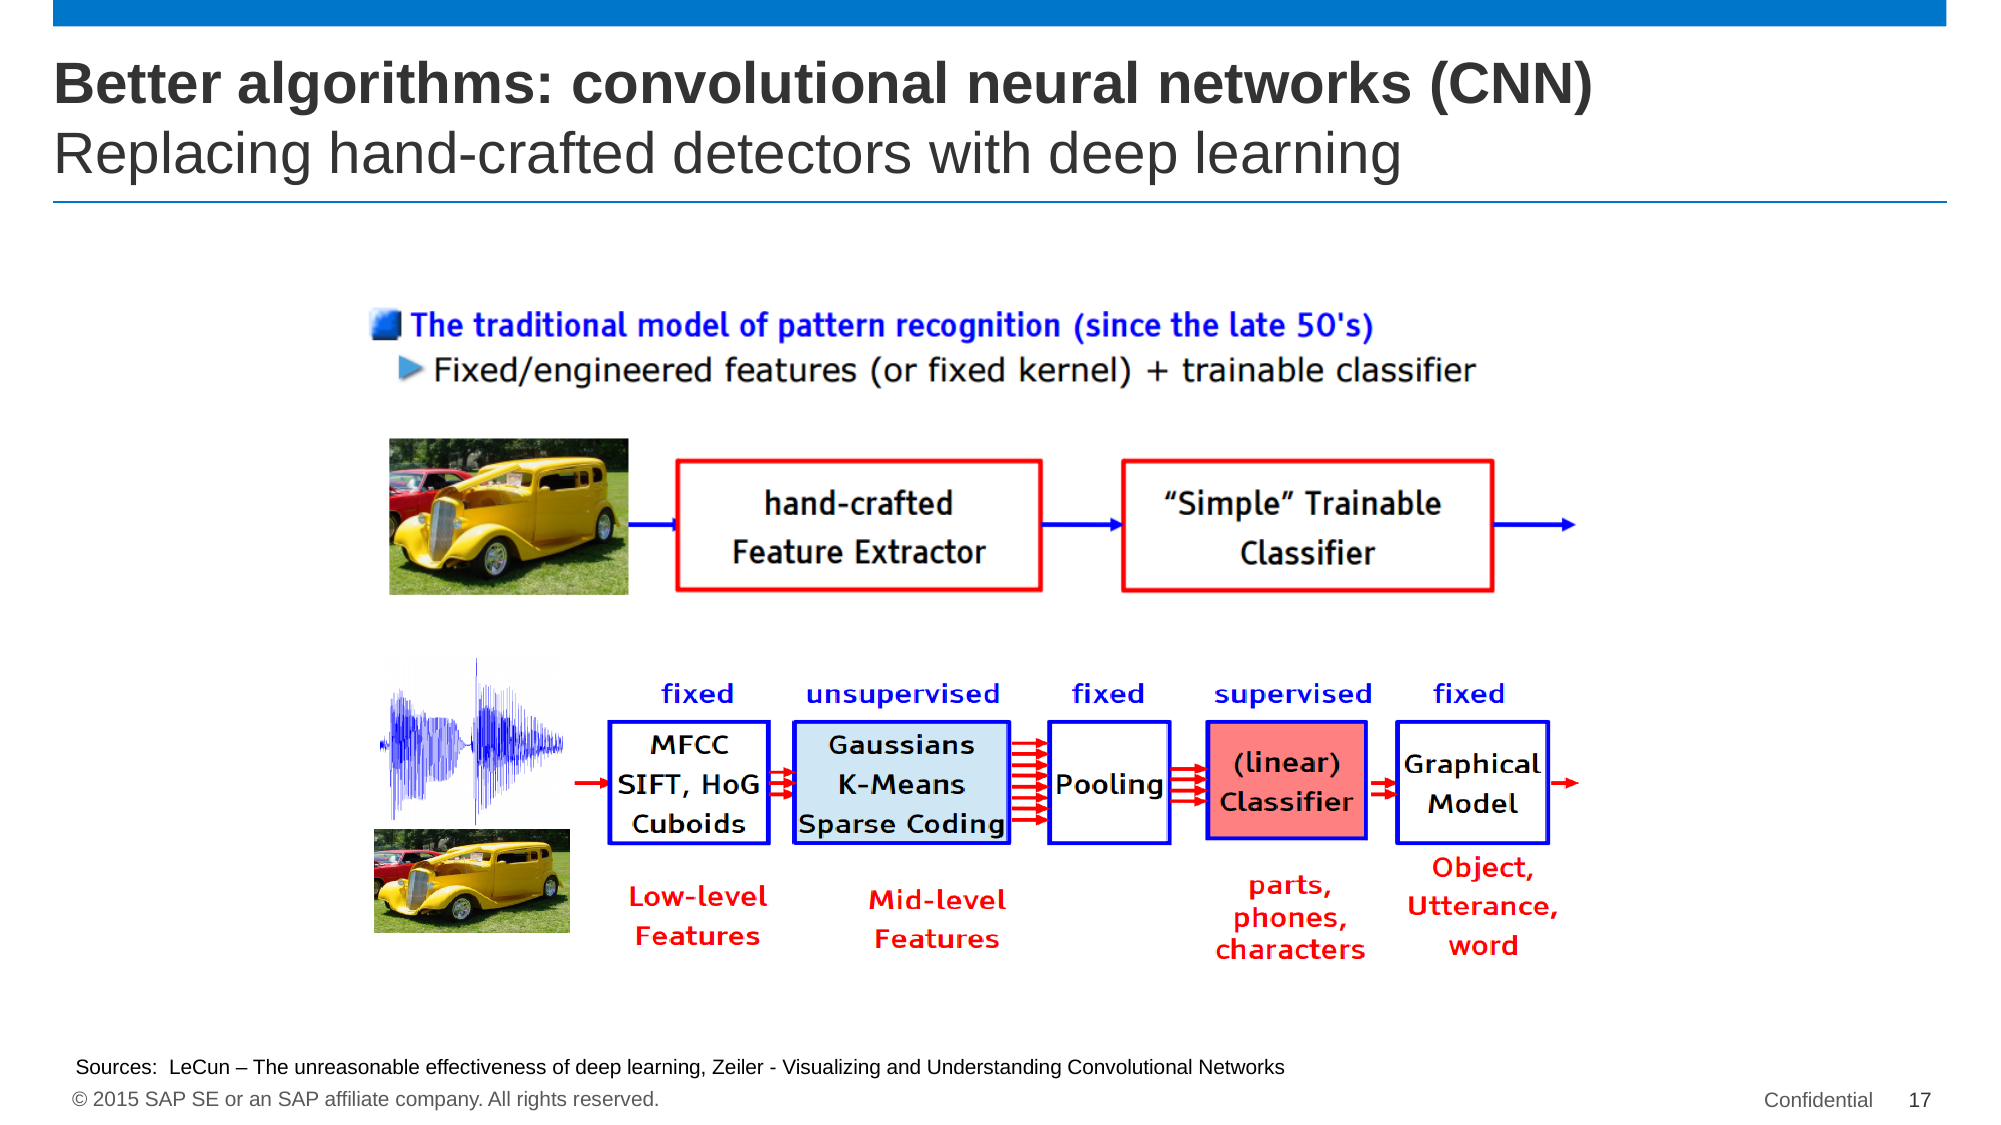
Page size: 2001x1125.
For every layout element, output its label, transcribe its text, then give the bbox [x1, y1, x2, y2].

text_box Sources: LeCun – The unreasonable effectiveness of deep learning, Zeiler - Visualizing and Understanding Convolutional Networks [75, 1053, 1286, 1079]
slide_number 17 [1888, 1078, 1947, 1120]
footer Confidential [1722, 1077, 1889, 1120]
picture [352, 636, 1596, 963]
picture [352, 293, 1596, 629]
title Better algorithms: convolutional neural networks (CNN) Replacing hand-crafted detectors with deep learning [53, 53, 1947, 178]
